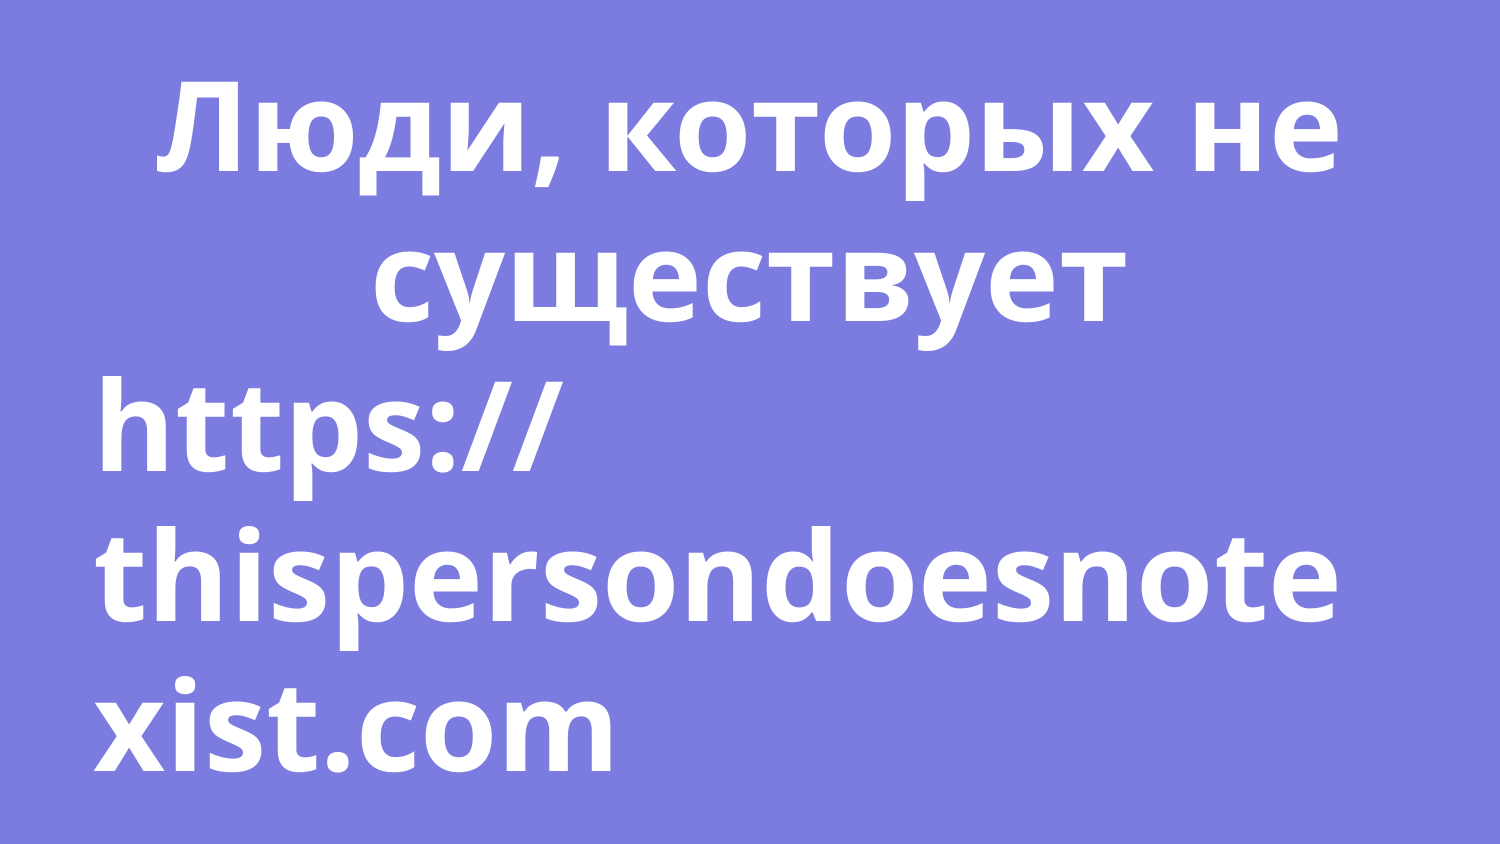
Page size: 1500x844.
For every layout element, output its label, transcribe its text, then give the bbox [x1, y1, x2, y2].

title Люди, которых не существует https://thispersondoesnotexist.com [78, 86, 1422, 758]
